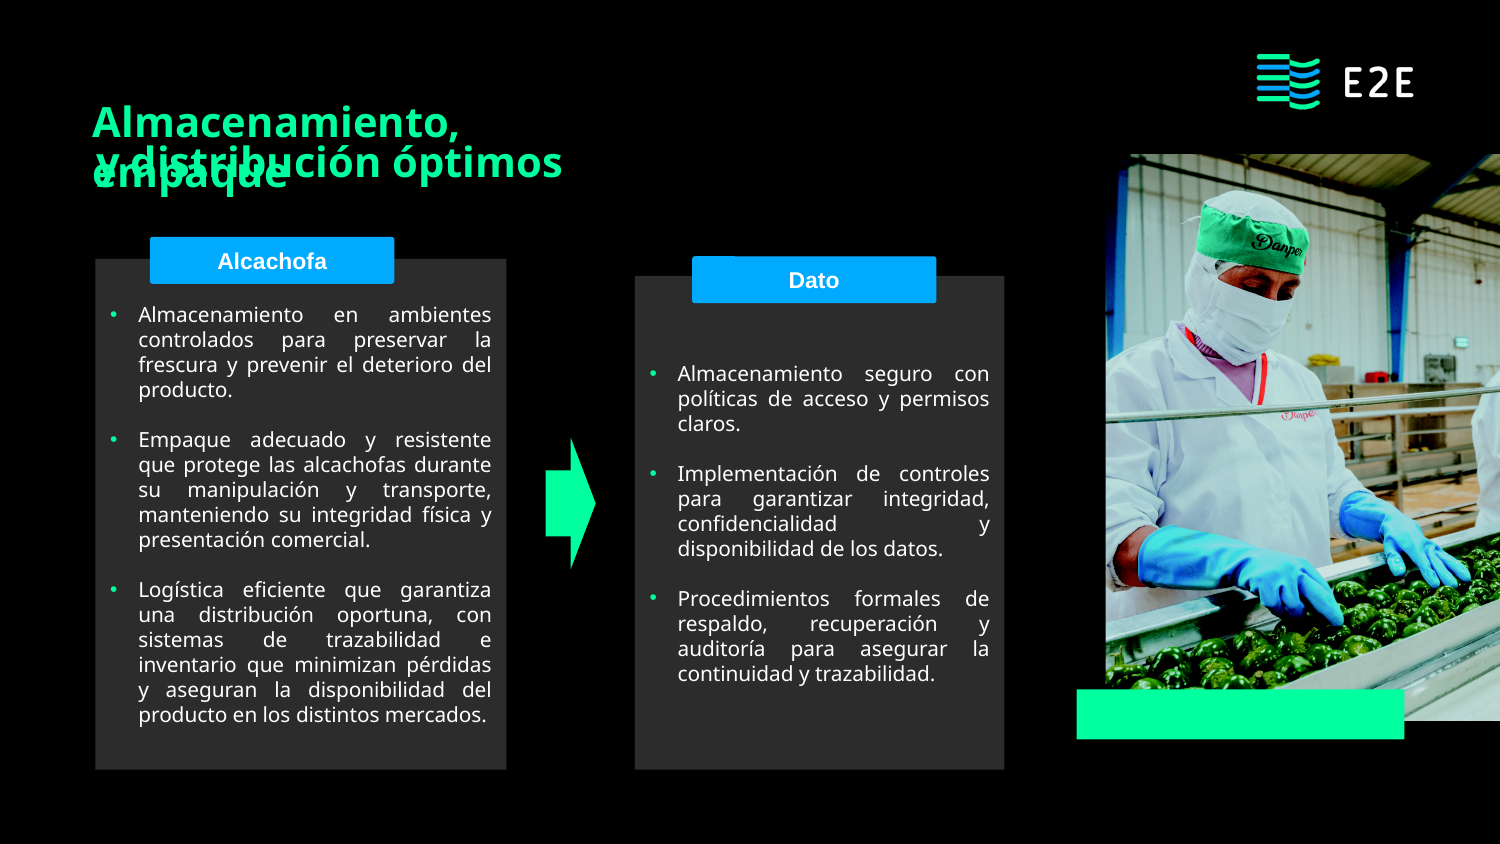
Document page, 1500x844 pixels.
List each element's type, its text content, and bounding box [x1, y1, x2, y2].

text_box Almacenamiento, empaque [81, 90, 674, 128]
text_box Almacenamiento seguro con políticas de acceso y permisos claros. Implementación de controles para garantizar integridad, confidencialidad y disponibilidad de los datos. Procedimientos formales de respaldo, recuperación y auditoría para asegurar la continuidad y trazabilidad. [633, 274, 1007, 772]
picture [1105, 153, 1500, 722]
text_box [1074, 687, 1406, 742]
text_box [545, 437, 596, 570]
text_box Dato [689, 254, 939, 306]
text_box y distribución óptimos [81, 128, 832, 194]
text_box Alcachofa [147, 234, 397, 286]
picture [1253, 47, 1416, 114]
text_box Almacenamiento en ambientes controlados para preservar la frescura y prevenir el deterioro del producto. Empaque adecuado y resistente que protege las alcachofas durante su manipulación y transporte, manteniendo su integridad física y presentación comercial. Logística eficiente que garantiza una distribución oportuna, con sistemas de trazabilidad e inventario que minimizan pérdidas y aseguran la disponibilidad del producto en los distintos mercados. [93, 257, 508, 772]
